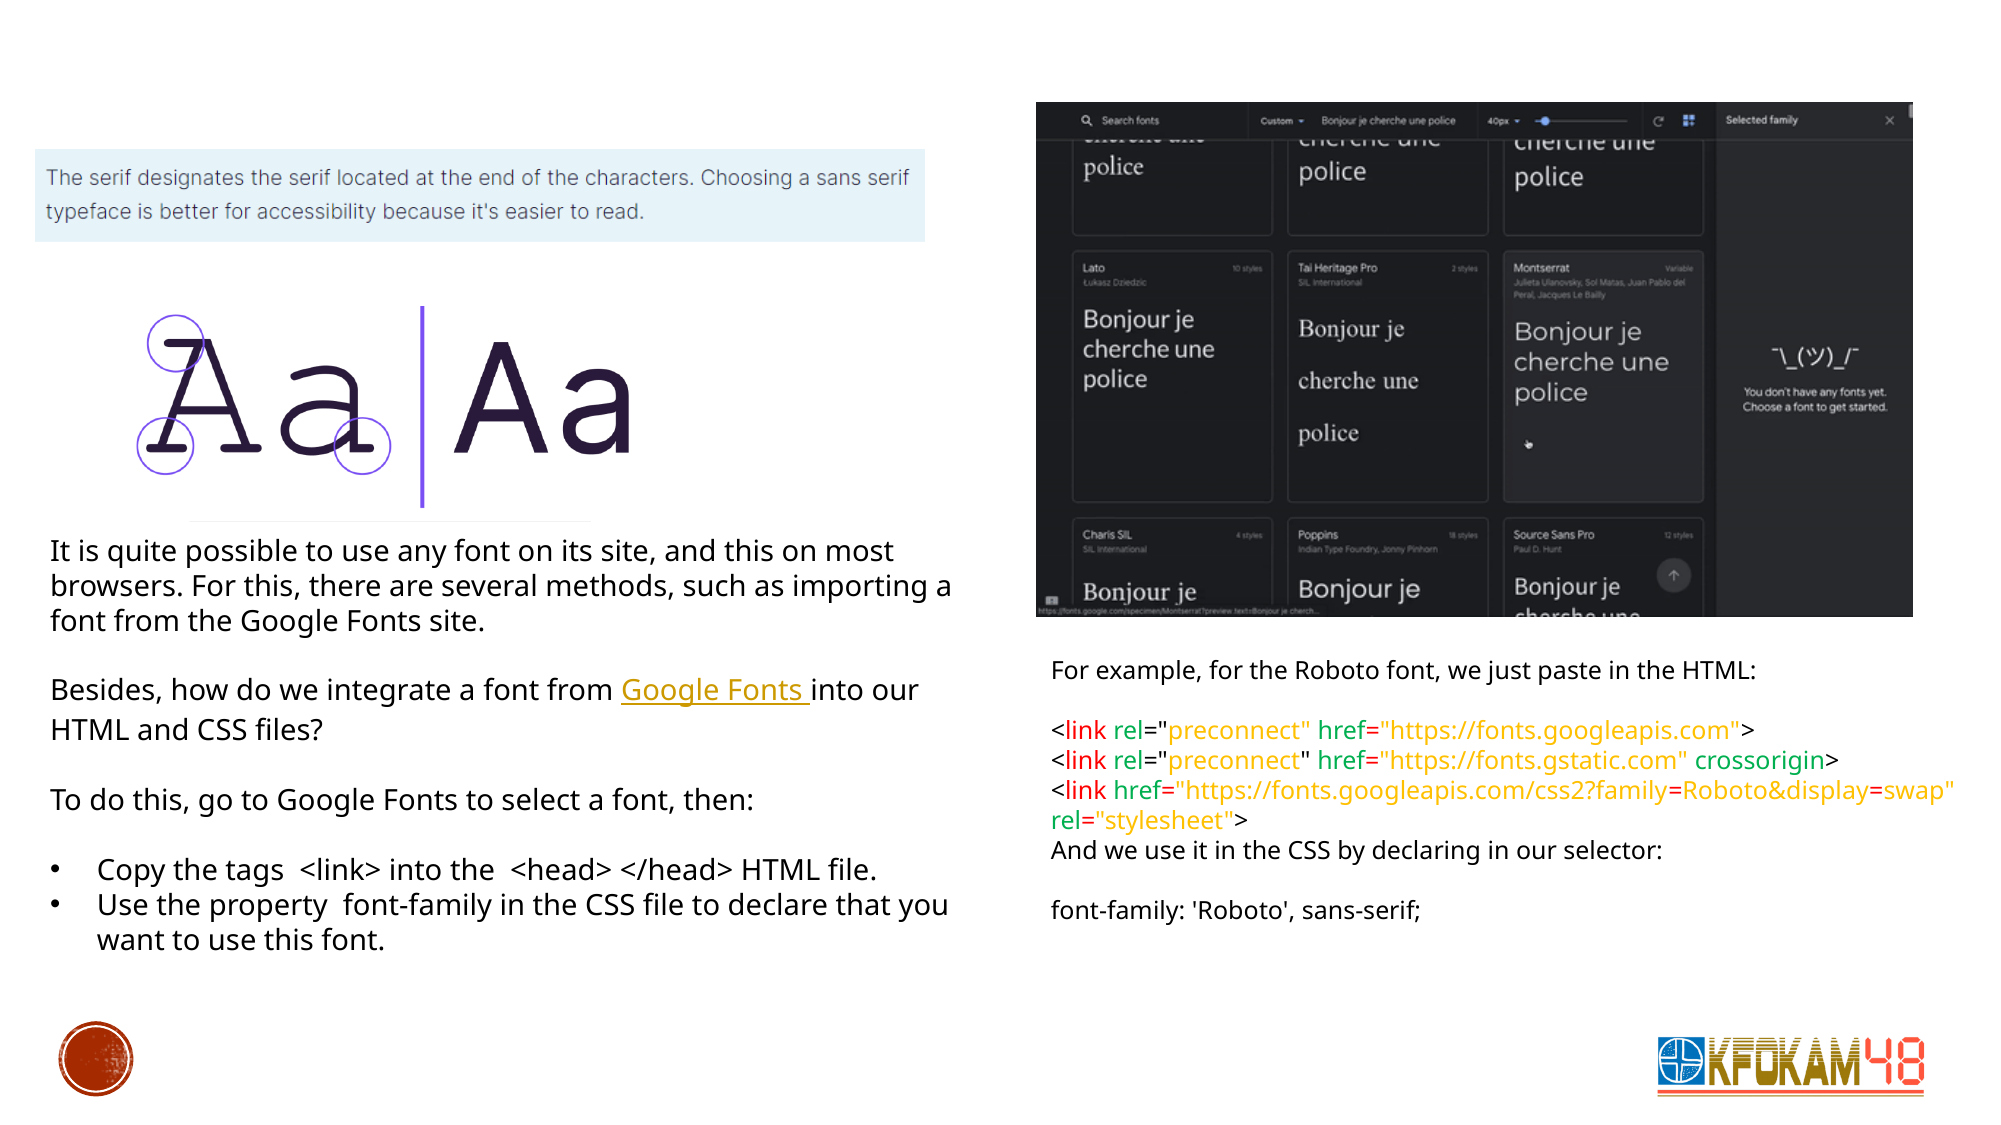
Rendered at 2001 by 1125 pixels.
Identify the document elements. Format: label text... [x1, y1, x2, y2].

text_box It is quite possible to use any font on its site, and this on most browsers. For this, there are several methods, such as importing a font from the Google Fonts site. Besides, how do we integrate a font from Google Fonts into our HTML and CSS files? To do this, go to Google Fonts to select a font, then: Copy the tags <link> into the <head> </head> HTML file. Use the property font-family in the CSS file to declare that you want to use this font. [35, 524, 1003, 964]
picture [35, 149, 925, 244]
text_box For example, for the Roboto font, we just paste in the HTML: <link rel="preconnect" href="https://fonts.googleapis.com"> <link rel="preconnect" href="https://fonts.gstatic.com" crossorigin> <link href="https://fonts.googleapis.com/css2?family=Roboto&display=swap" rel="stylesheet"> And we use it in the CSS by declaring in our selector: font-family: 'Roboto', sans-serif; [1036, 647, 2000, 932]
picture [1653, 1032, 1929, 1101]
picture [1036, 102, 1913, 617]
picture [120, 306, 720, 524]
